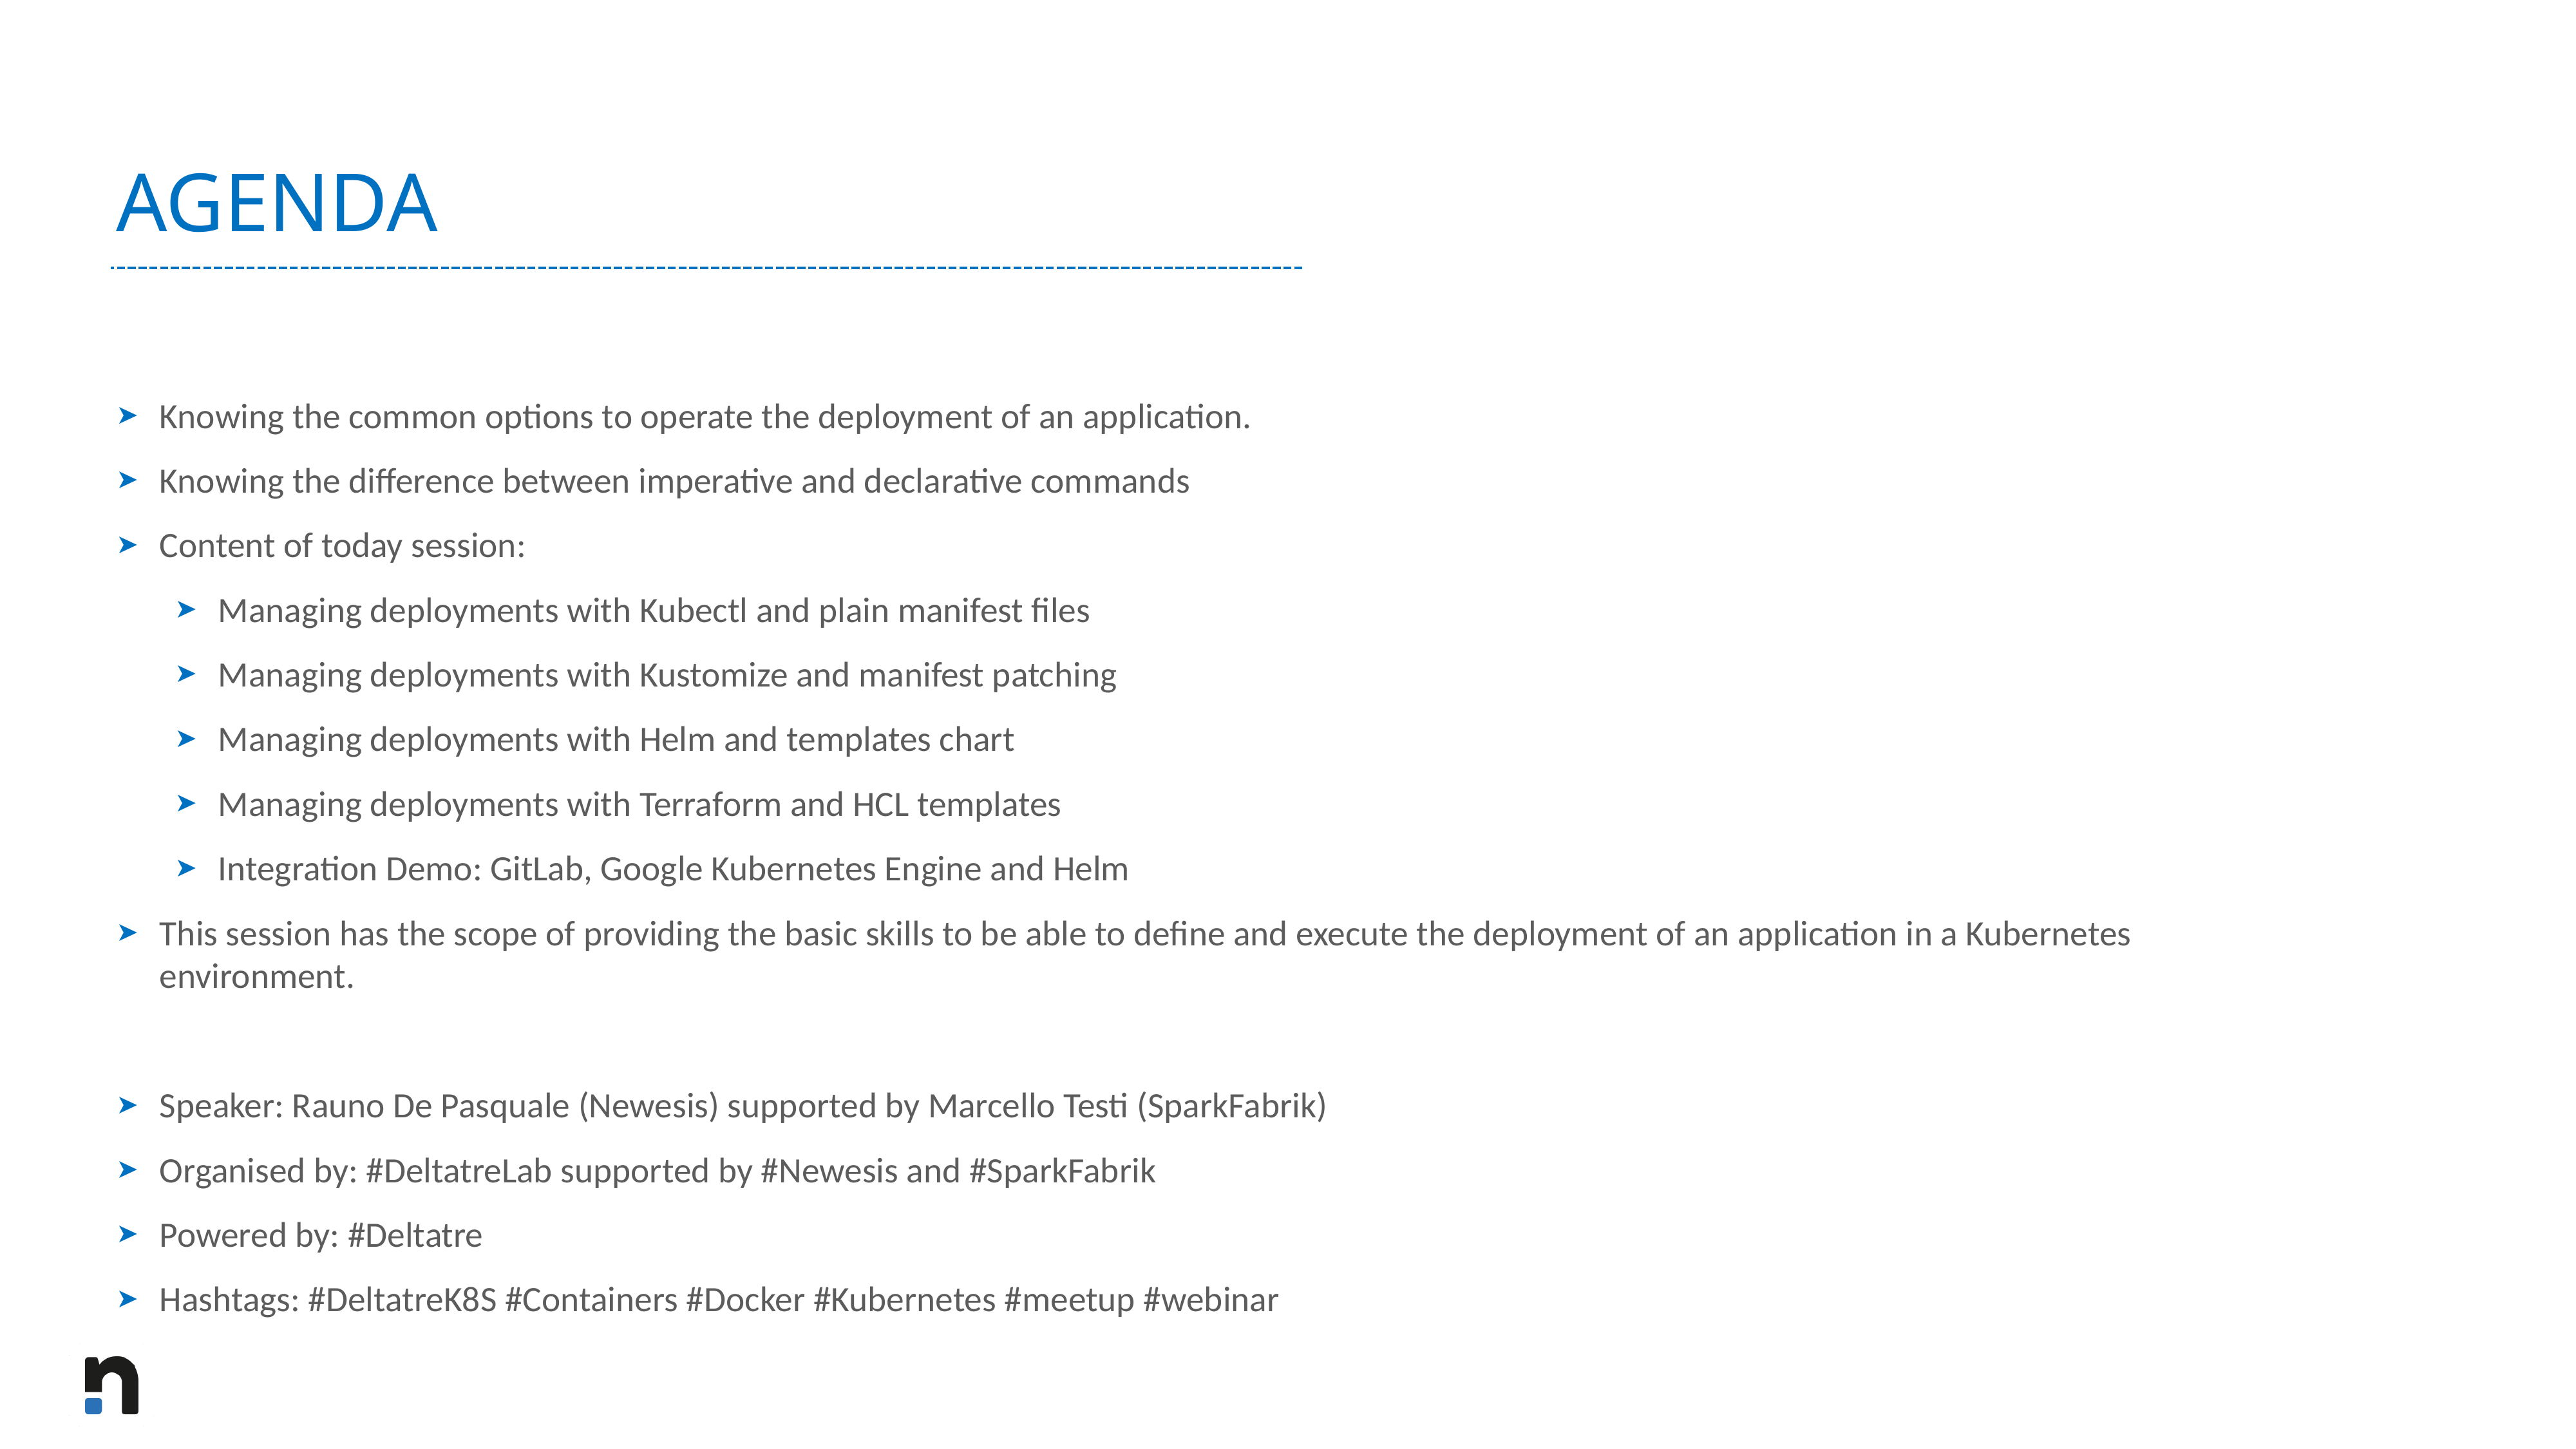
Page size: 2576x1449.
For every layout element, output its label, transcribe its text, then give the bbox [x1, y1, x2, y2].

text_box Agenda [111, 146, 1291, 254]
picture [59, 1333, 162, 1435]
text_box Knowing the common options to operate the deployment of an application. Knowing the difference between imperative and declarative commands Content of today session: Managing deployments with Kubectl and plain manifest files Managing deployments with Kustomize and manifest patching Managing deployments with Helm and templates chart Managing deployments with Terraform and HCL templates Integration Demo: GitLab, Google Kubernetes Engine and Helm This session has the scope of providing the basic skills to be able to define and execute the deployment of an application in a Kubernetes environment. Speaker: Rauno De Pasquale (Newesis) supported by Marcello Testi (SparkFabrik) Organised by: #DeltatreLab supported by #Newesis and #SparkFabrik Powered by: #Deltatre Hashtags: #DeltatreK8S #Containers #Docker #Kubernetes #meetup #webinar [111, 322, 2302, 1334]
